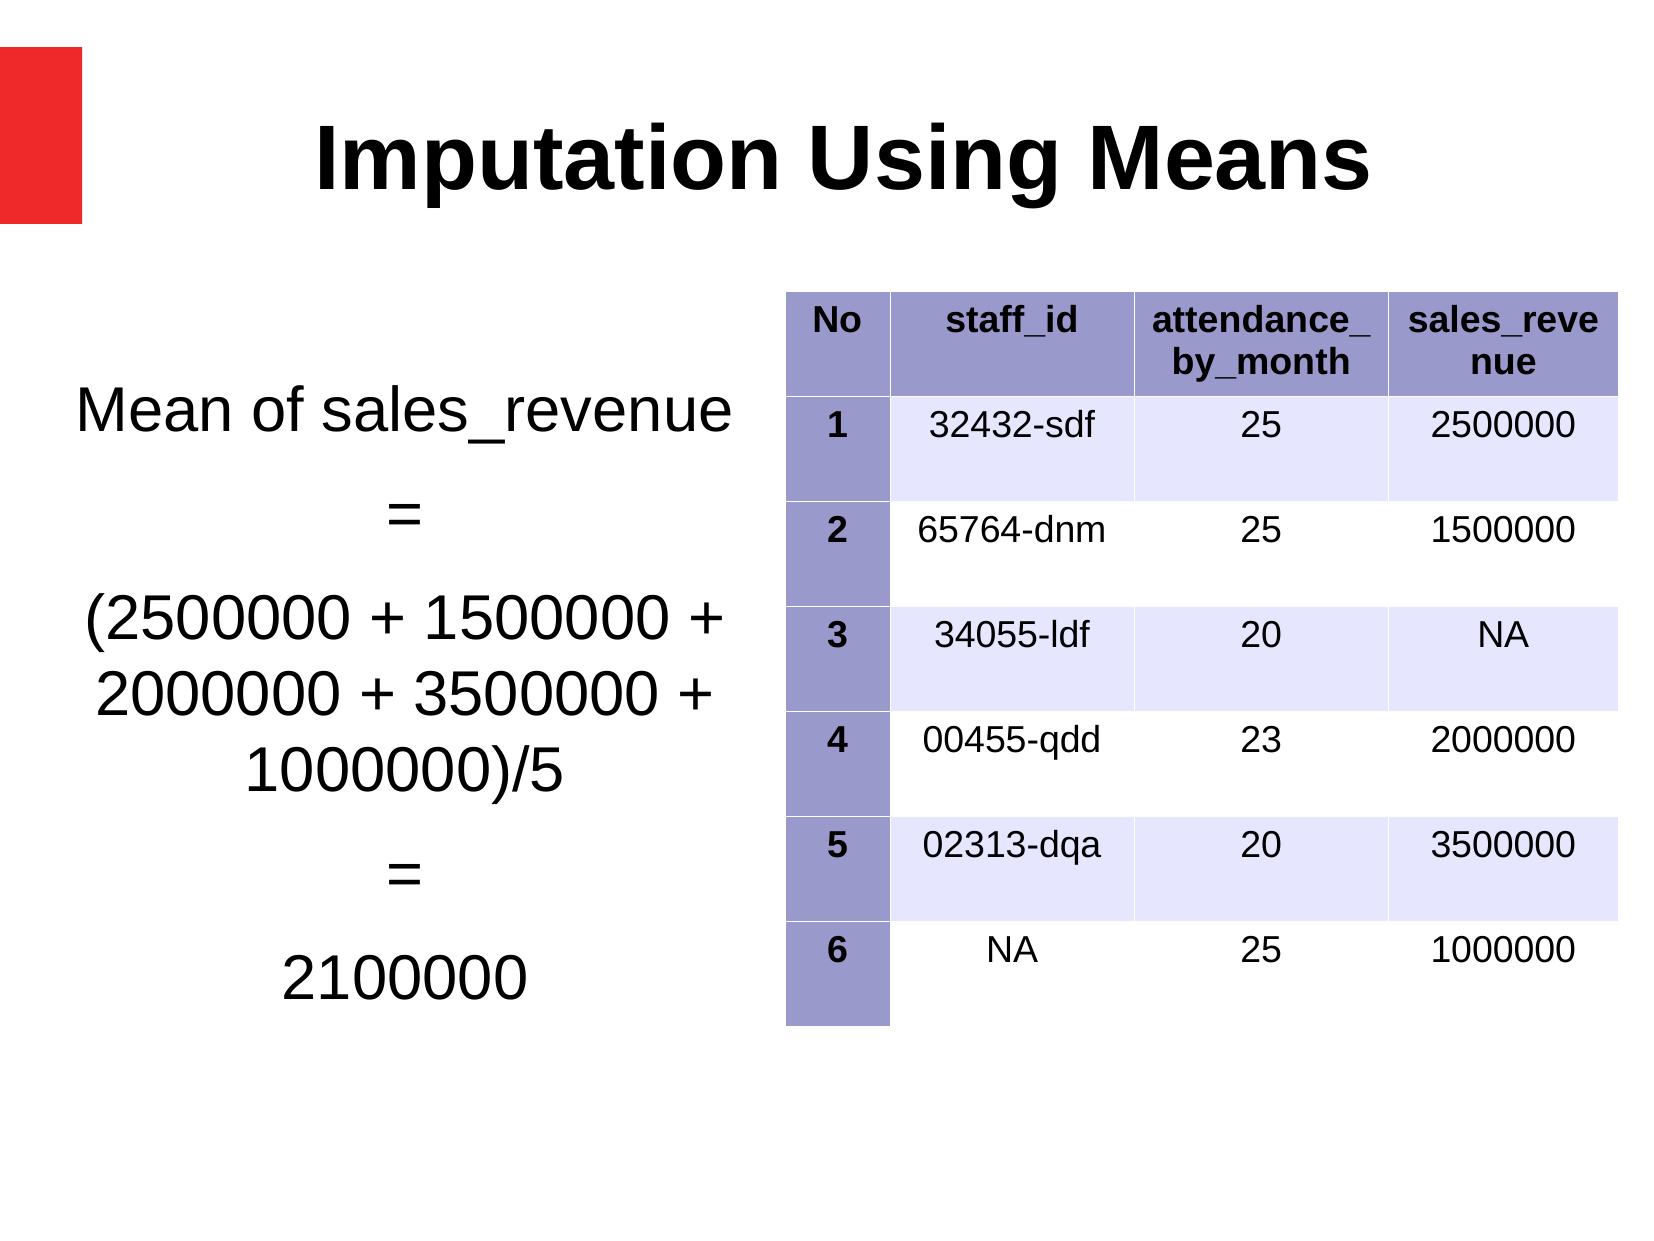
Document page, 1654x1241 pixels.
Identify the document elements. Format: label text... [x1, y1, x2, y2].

table_cell 2500000 [1389, 397, 1618, 501]
table_cell 4 [786, 712, 890, 816]
text_box Imputation Using Means [118, 49, 1571, 257]
table_header attendance_by_month [1135, 292, 1388, 396]
table_cell 2 [786, 502, 890, 606]
table_cell 25 [1135, 922, 1388, 1026]
table_cell 32432-sdf [891, 397, 1134, 501]
table_header sales_revenue [1389, 292, 1618, 396]
table_cell 1 [786, 397, 890, 501]
table_cell 65764-dnm [891, 502, 1134, 606]
table_cell 23 [1135, 712, 1388, 816]
table_cell 3 [786, 607, 890, 711]
table_cell NA [891, 922, 1134, 1026]
table_cell 20 [1135, 817, 1388, 921]
table_cell 5 [786, 817, 890, 921]
table_cell 20 [1135, 607, 1388, 711]
table_cell 1000000 [1389, 922, 1618, 1026]
table_cell 25 [1135, 397, 1388, 501]
table_header staff_id [891, 292, 1134, 396]
table_cell 2000000 [1389, 712, 1618, 816]
table_cell 6 [786, 922, 890, 1026]
table_cell 3500000 [1389, 817, 1618, 921]
table_cell 25 [1135, 502, 1388, 606]
table_header No [786, 292, 890, 396]
table_cell 02313-dqa [891, 817, 1134, 921]
table_cell 1500000 [1389, 502, 1618, 606]
text_box Mean of sales_revenue = (2500000 + 1500000 + 2000000 + 3500000 + 1000000)/5 = 2100000 [75, 331, 735, 1050]
table_cell NA [1389, 607, 1618, 711]
table_cell 00455-qdd [891, 712, 1134, 816]
table_cell 34055-ldf [891, 607, 1134, 711]
